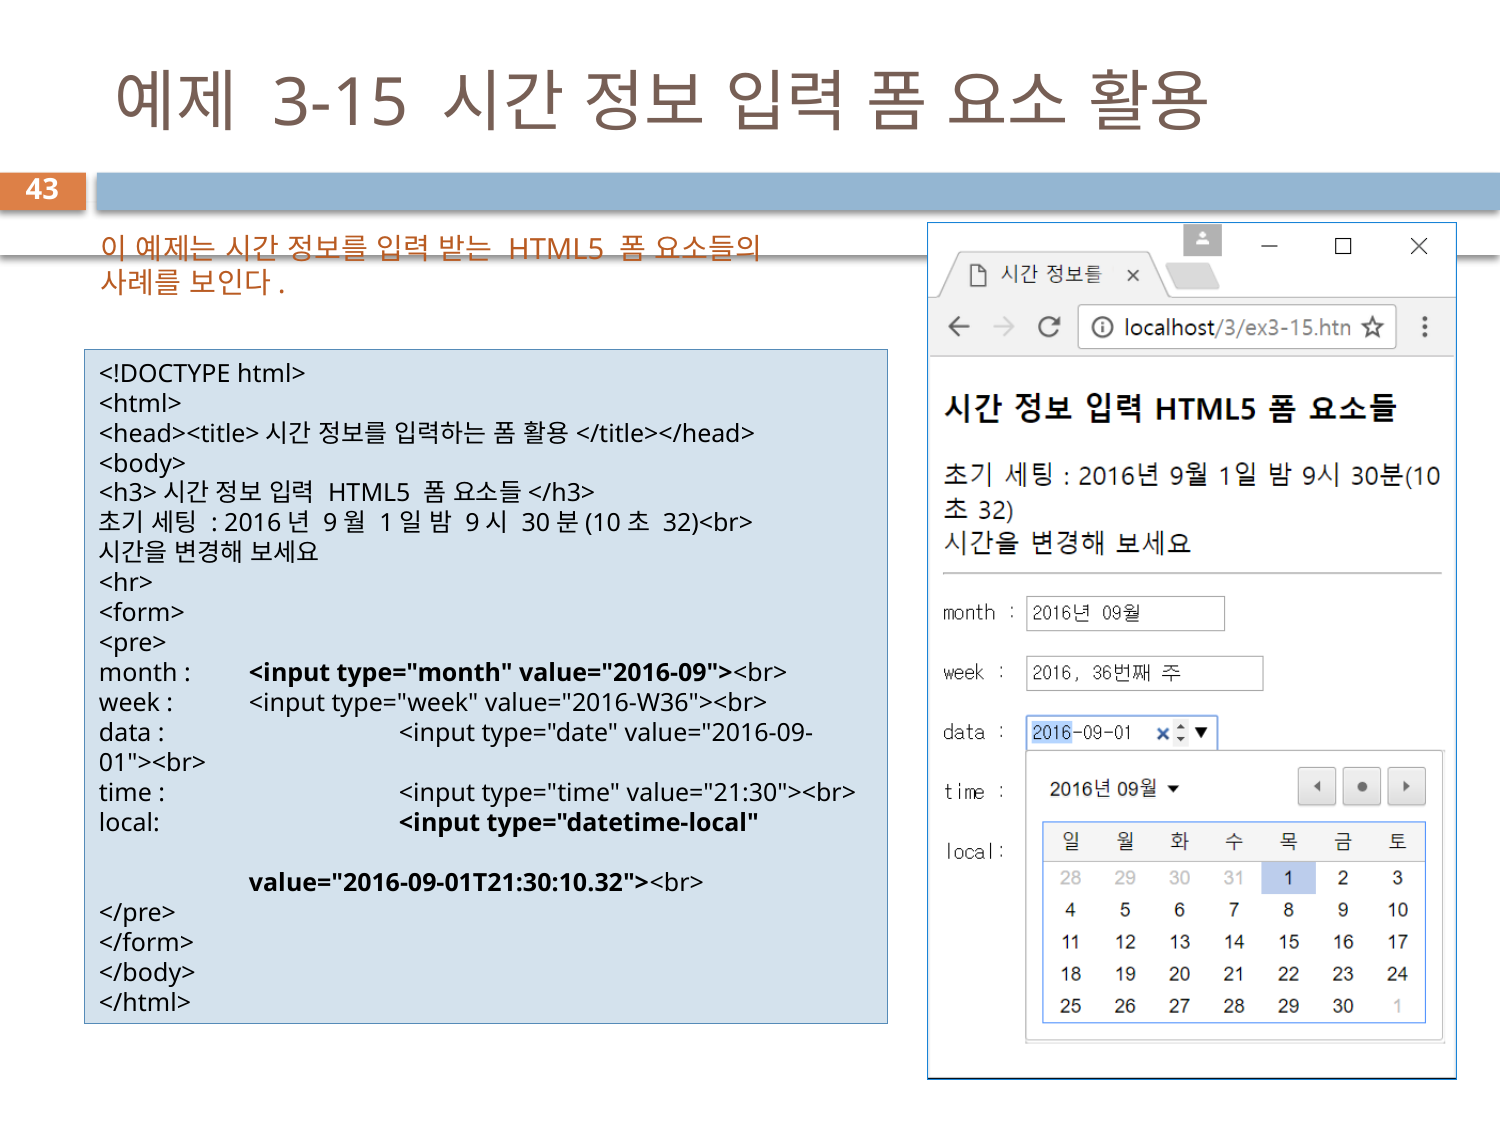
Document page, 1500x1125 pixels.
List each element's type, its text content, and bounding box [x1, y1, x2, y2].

picture [926, 222, 1457, 1080]
text_box <!DOCTYPE html> <html> <head><title>시간 정보를 입력하는 폼 활용</title></head> <body> <h3>시간 정보 입력 HTML5 폼 요소들</h3> 초기 세팅 : 2016년 9월 1일 밤 9시 30분(10초 32)<br> 시간을 변경해 보세요 <hr> <form> <pre> month : <input type="month" value="2016-09"><br> week : <input type="week" value="2016-W36"><br> data : <input type="date" value="2016-09-01"><br> time : <input type="time" value="21:30"><br> local: <input type="datetime-local" value="2016-09-01T21:30:10.32"><br> </pre> </form> </body> </html> [84, 349, 888, 1024]
text_box 이 예제는 시간 정보를 입력 받는 HTML5 폼 요소들의 사례를 보인다. [85, 222, 836, 308]
title 예제 3-15 시간 정보 입력 폼 요소 활용 [99, 37, 1438, 161]
slide_number 44 [0, 170, 87, 211]
